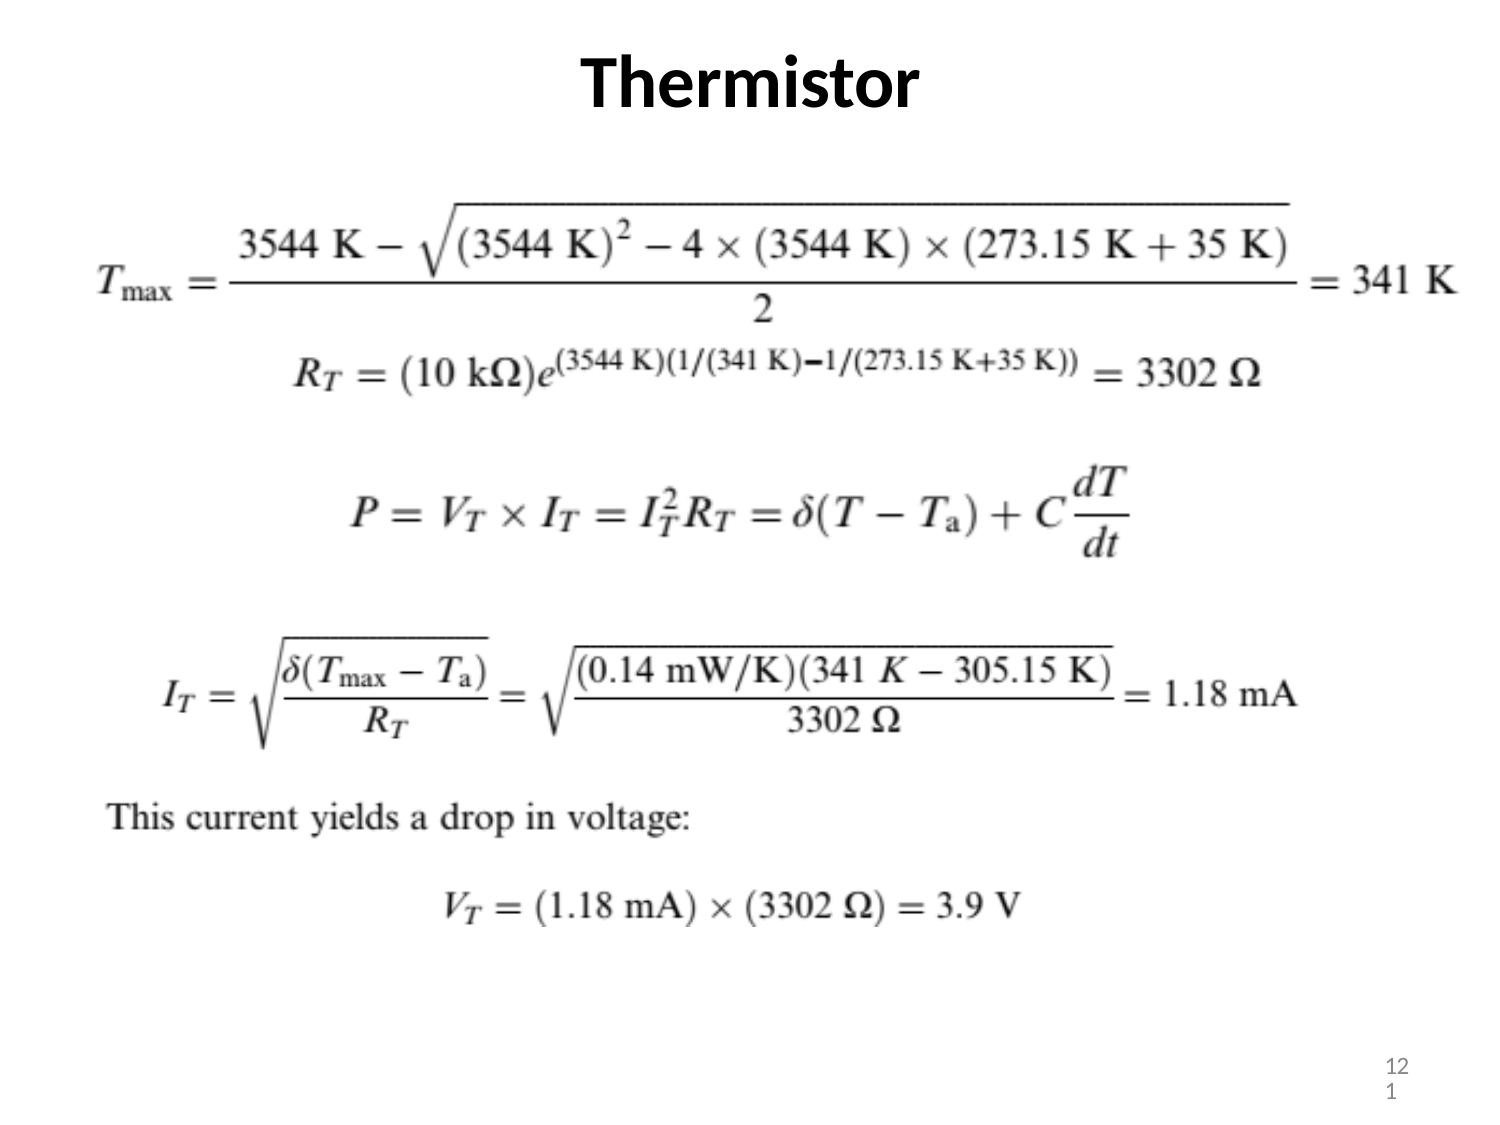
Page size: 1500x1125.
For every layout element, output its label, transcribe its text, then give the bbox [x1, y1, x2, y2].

slide_number 121 [1378, 1049, 1419, 1125]
picture [81, 199, 1476, 406]
picture [80, 631, 1318, 927]
picture [317, 449, 1183, 588]
text_box Thermistor [24, 30, 1475, 123]
